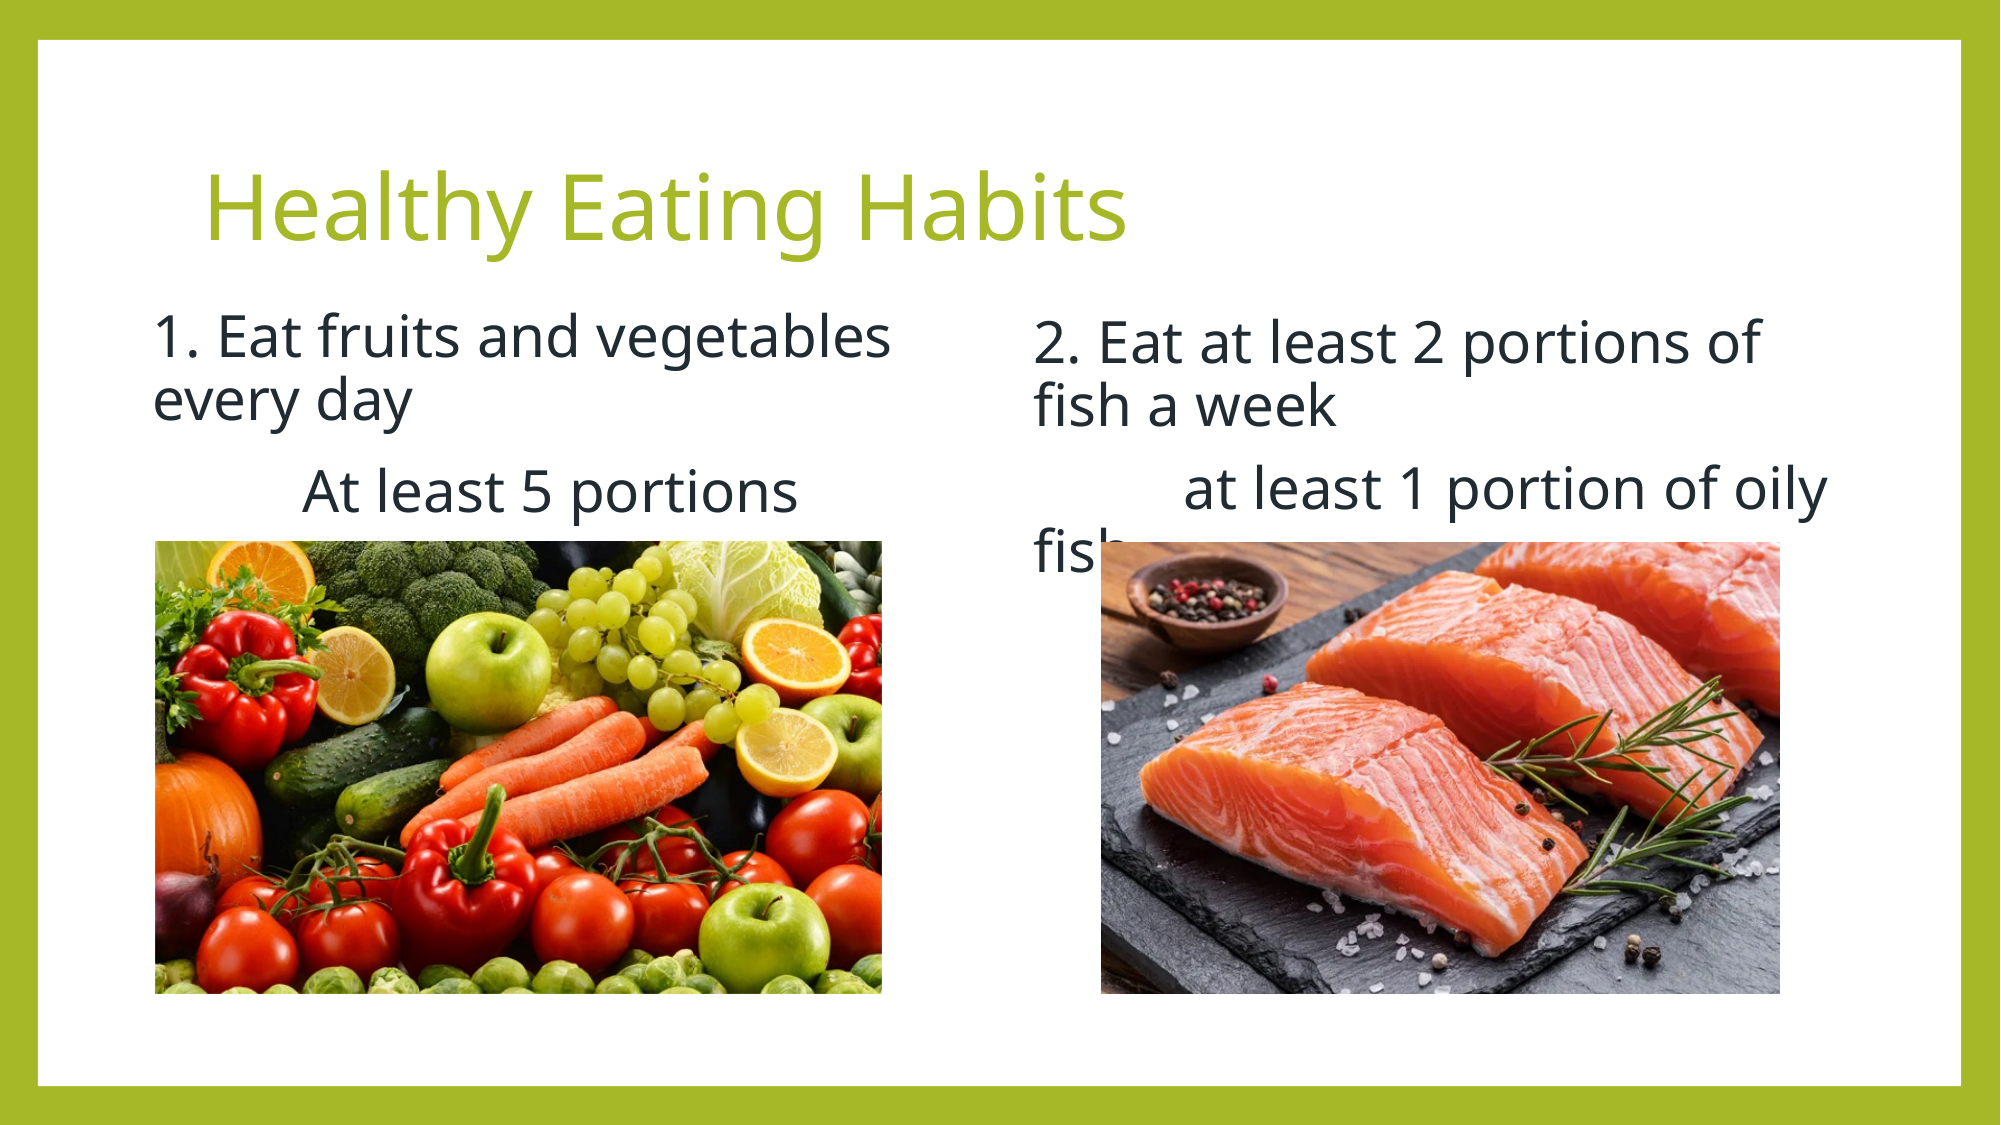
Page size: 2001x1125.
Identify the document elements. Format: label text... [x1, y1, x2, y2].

picture [1101, 541, 1780, 994]
picture [154, 541, 882, 994]
title Healthy Eating Habits [187, 99, 1808, 323]
list 1. Eat fruits and vegetables every day At least 5 portions [137, 299, 982, 1014]
text_box 2. Eat at least 2 portions of fish a week at least 1 portion of oily fish [1018, 305, 1863, 1020]
